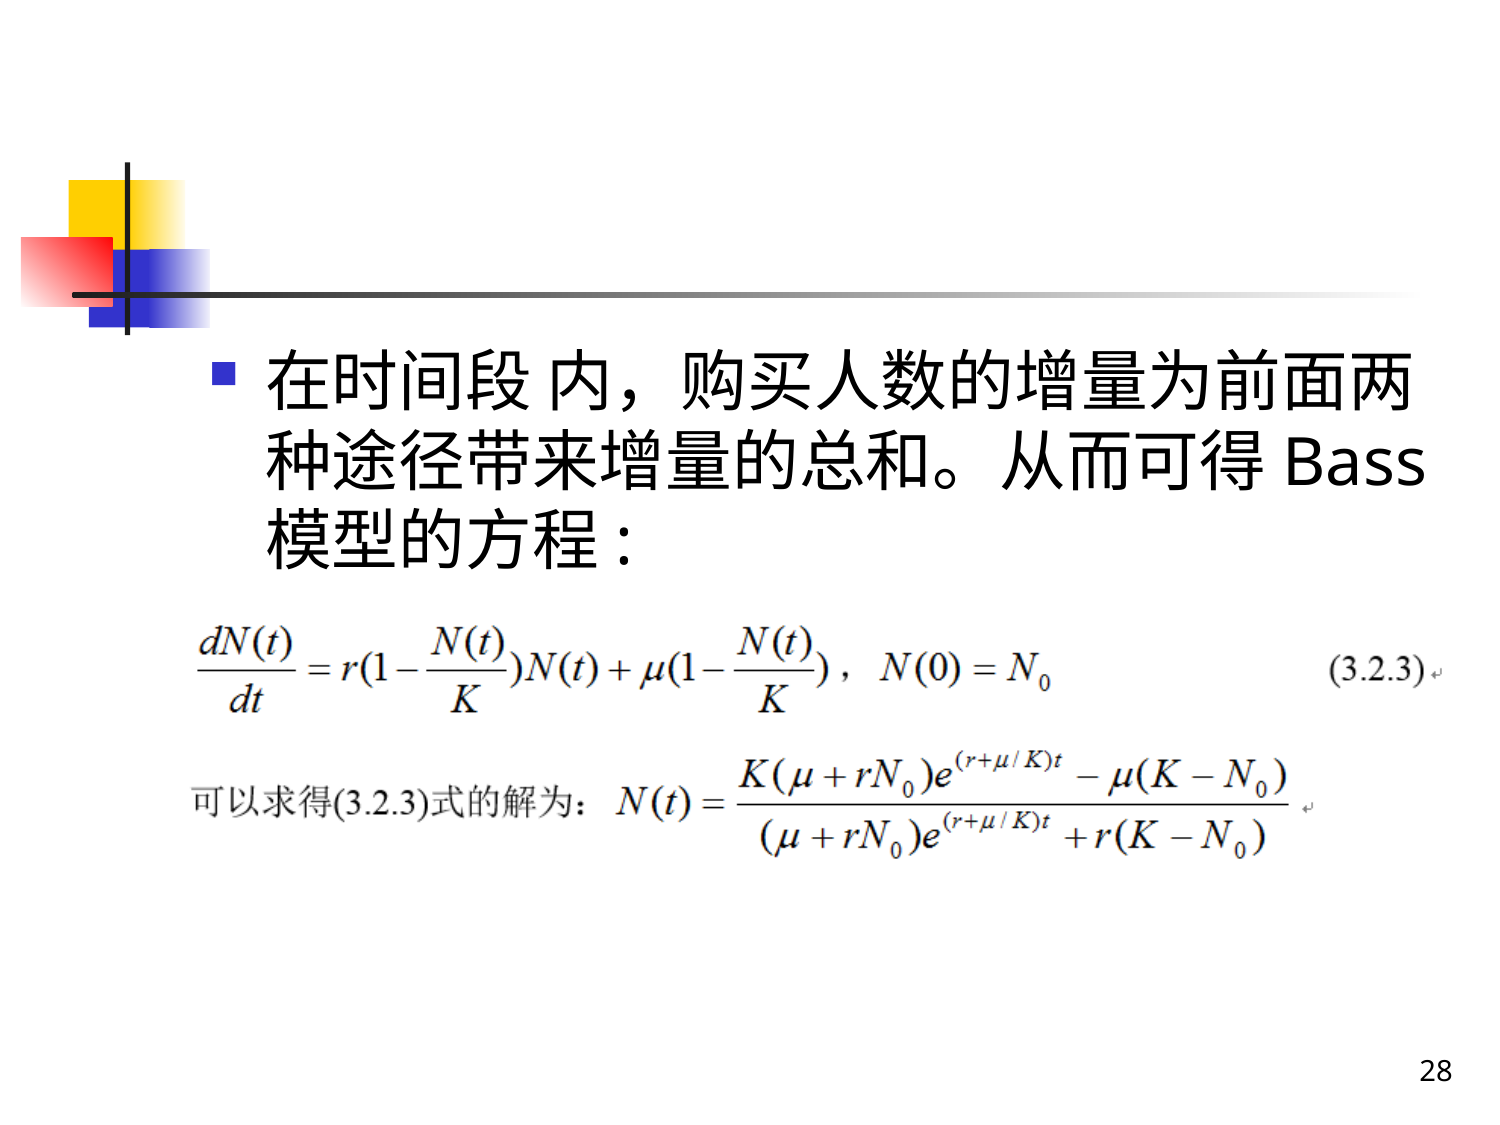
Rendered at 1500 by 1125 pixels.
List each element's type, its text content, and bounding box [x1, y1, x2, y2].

slide_number 28 [1155, 1024, 1468, 1100]
picture [183, 609, 1449, 868]
